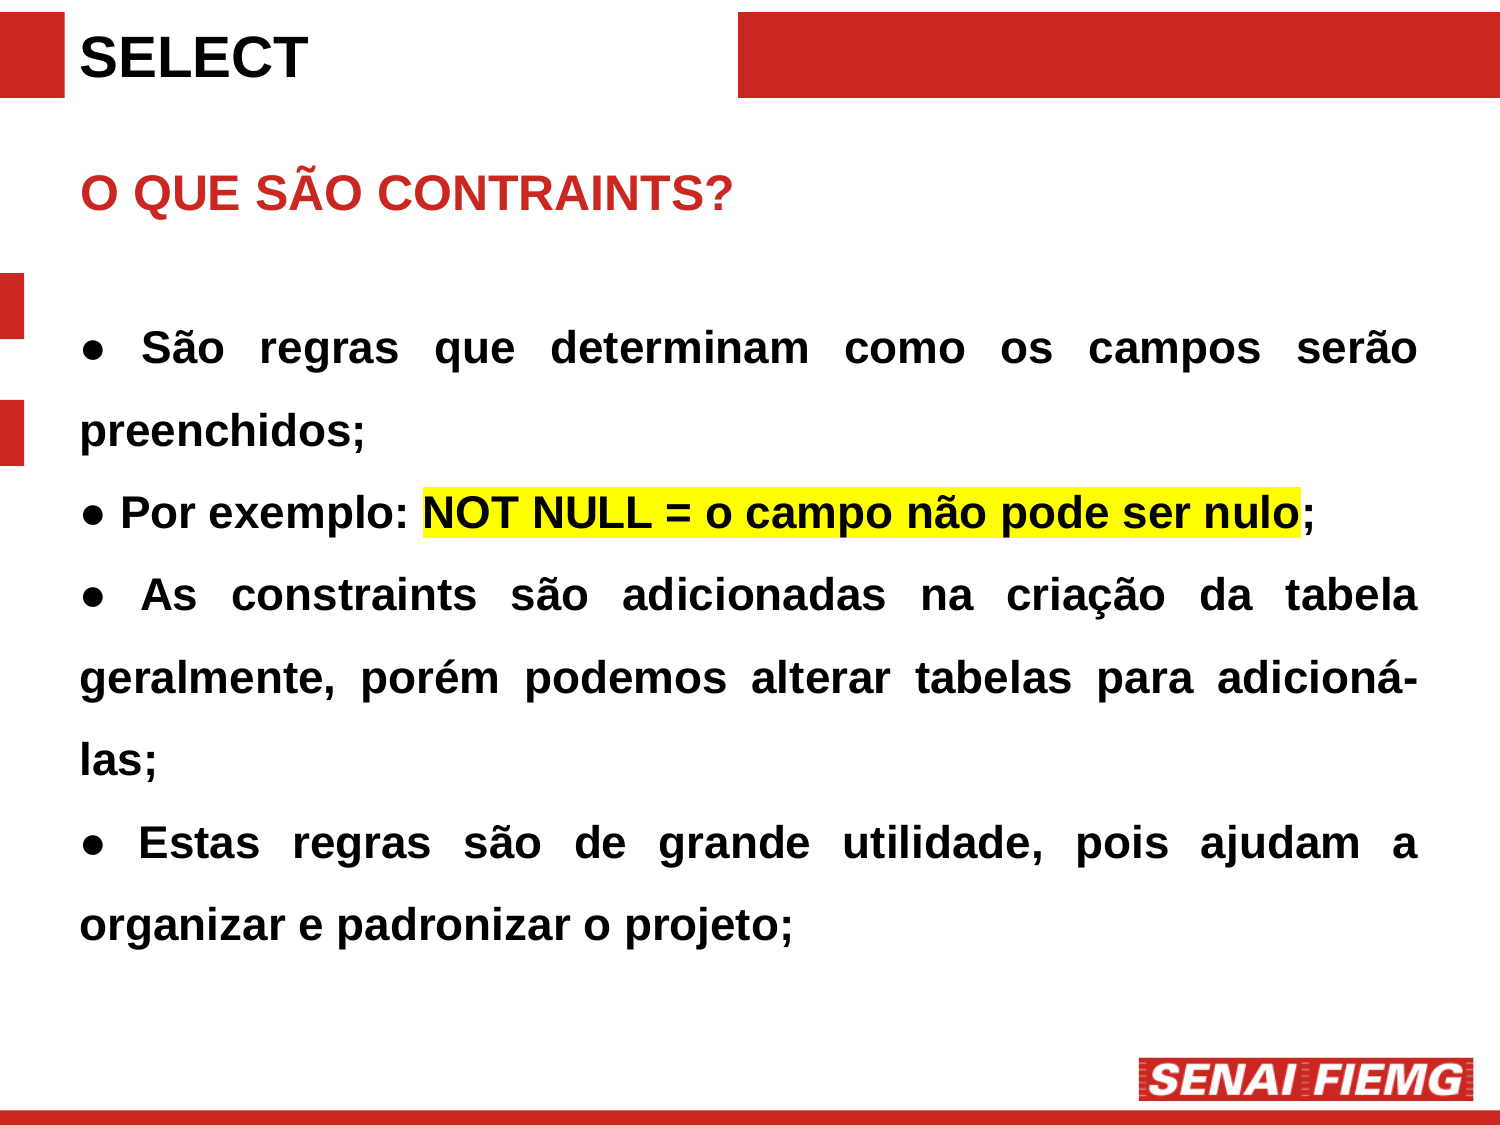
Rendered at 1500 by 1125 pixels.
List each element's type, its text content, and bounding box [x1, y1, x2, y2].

text_box O QUE SÃO CONTRAINTS? [65, 152, 1436, 229]
text_box SELECT [65, 12, 738, 98]
text_box [0, 1110, 1126, 1125]
text_box [0, 273, 25, 340]
text_box [0, 399, 25, 466]
text_box ● São regras que determinam como os campos serão preenchidos; ● Por exemplo: NOT NULL = o campo não pode ser nulo; ● As constraints são adicionadas na criação da tabela geralmente, porém podemos alterar tabelas para adicioná-las; ● Estas regras são de grande utilidade, pois ajudam a organizar e padronizar o projeto; [64, 282, 1435, 962]
picture [1131, 1047, 1500, 1125]
text_box [738, 12, 1500, 98]
text_box [0, 12, 65, 98]
